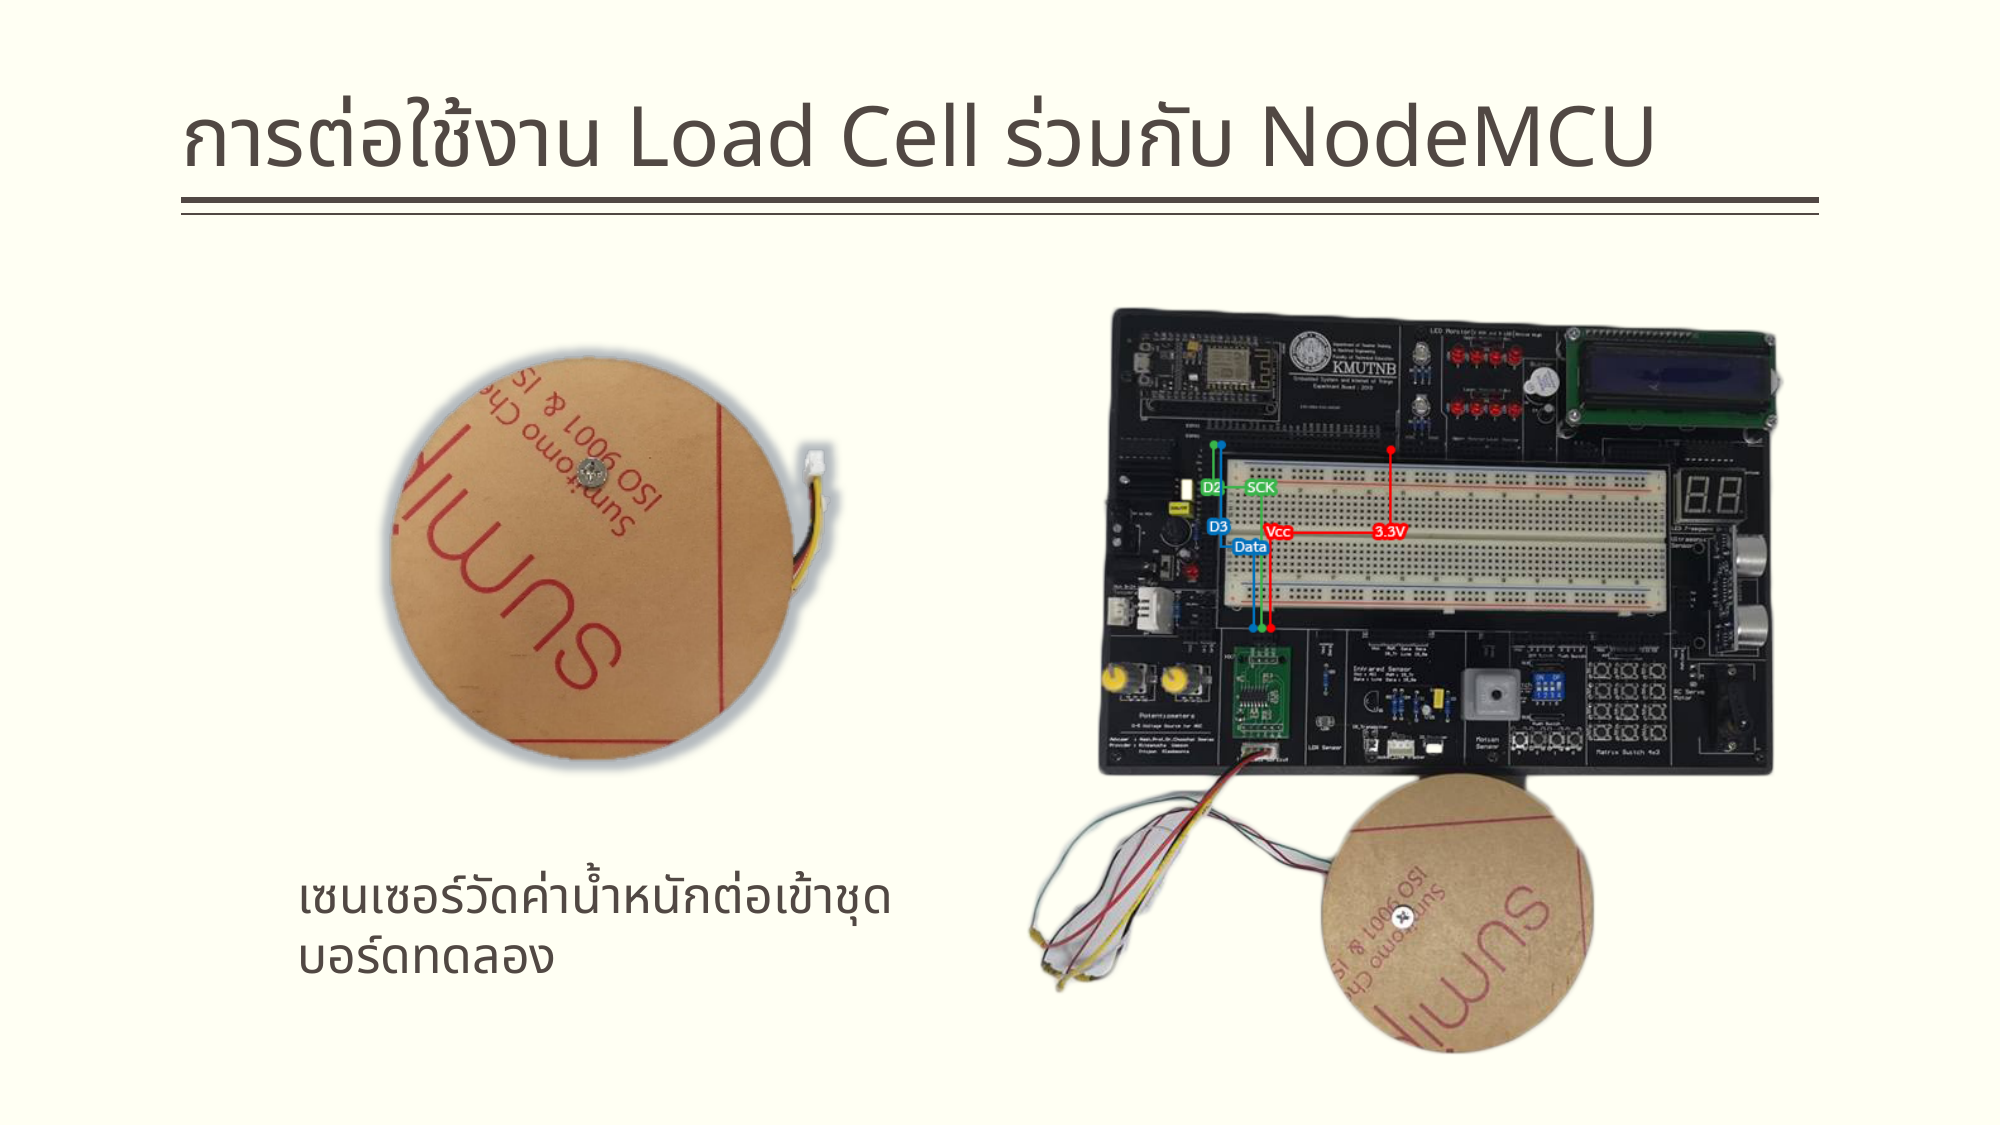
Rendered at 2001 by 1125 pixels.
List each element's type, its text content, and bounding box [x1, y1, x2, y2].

text_box เซนเซอร์วัดค่าน้ำหนักต่อเข้าชุดบอร์ดทดลอง [282, 855, 947, 991]
picture [1005, 280, 1819, 1069]
title การต่อใช้งาน Load Cell ร่วมกับ NodeMCU [181, 12, 1819, 193]
picture [378, 350, 851, 775]
